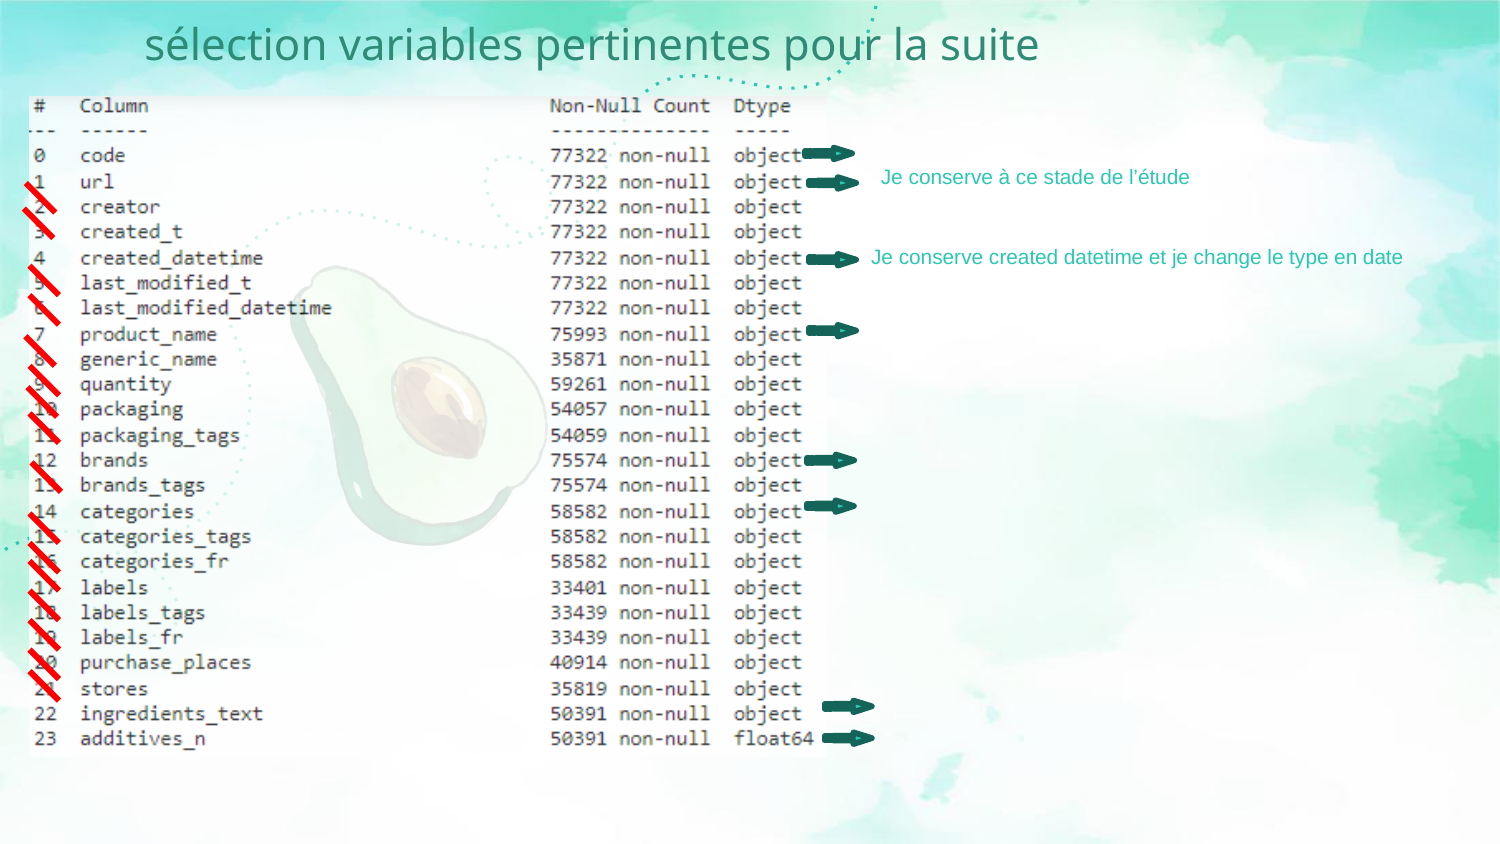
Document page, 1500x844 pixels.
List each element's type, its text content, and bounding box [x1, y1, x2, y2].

text_box [847, 0, 877, 8]
text_box [830, 454, 855, 467]
text_box [833, 732, 872, 745]
text_box sélection variables pertinentes pour la suite [118, 8, 1418, 126]
text_box [830, 147, 853, 160]
text_box [830, 253, 857, 266]
text_box [830, 324, 857, 337]
text_box [833, 700, 872, 713]
picture [0, 0, 1500, 844]
text_box [830, 500, 854, 512]
text_box [0, 540, 24, 576]
text_box Je conserve à ce stade de l’étude [866, 156, 1457, 195]
text_box [830, 177, 857, 189]
text_box Je conserve created datetime et je change le type en date [856, 236, 1447, 298]
